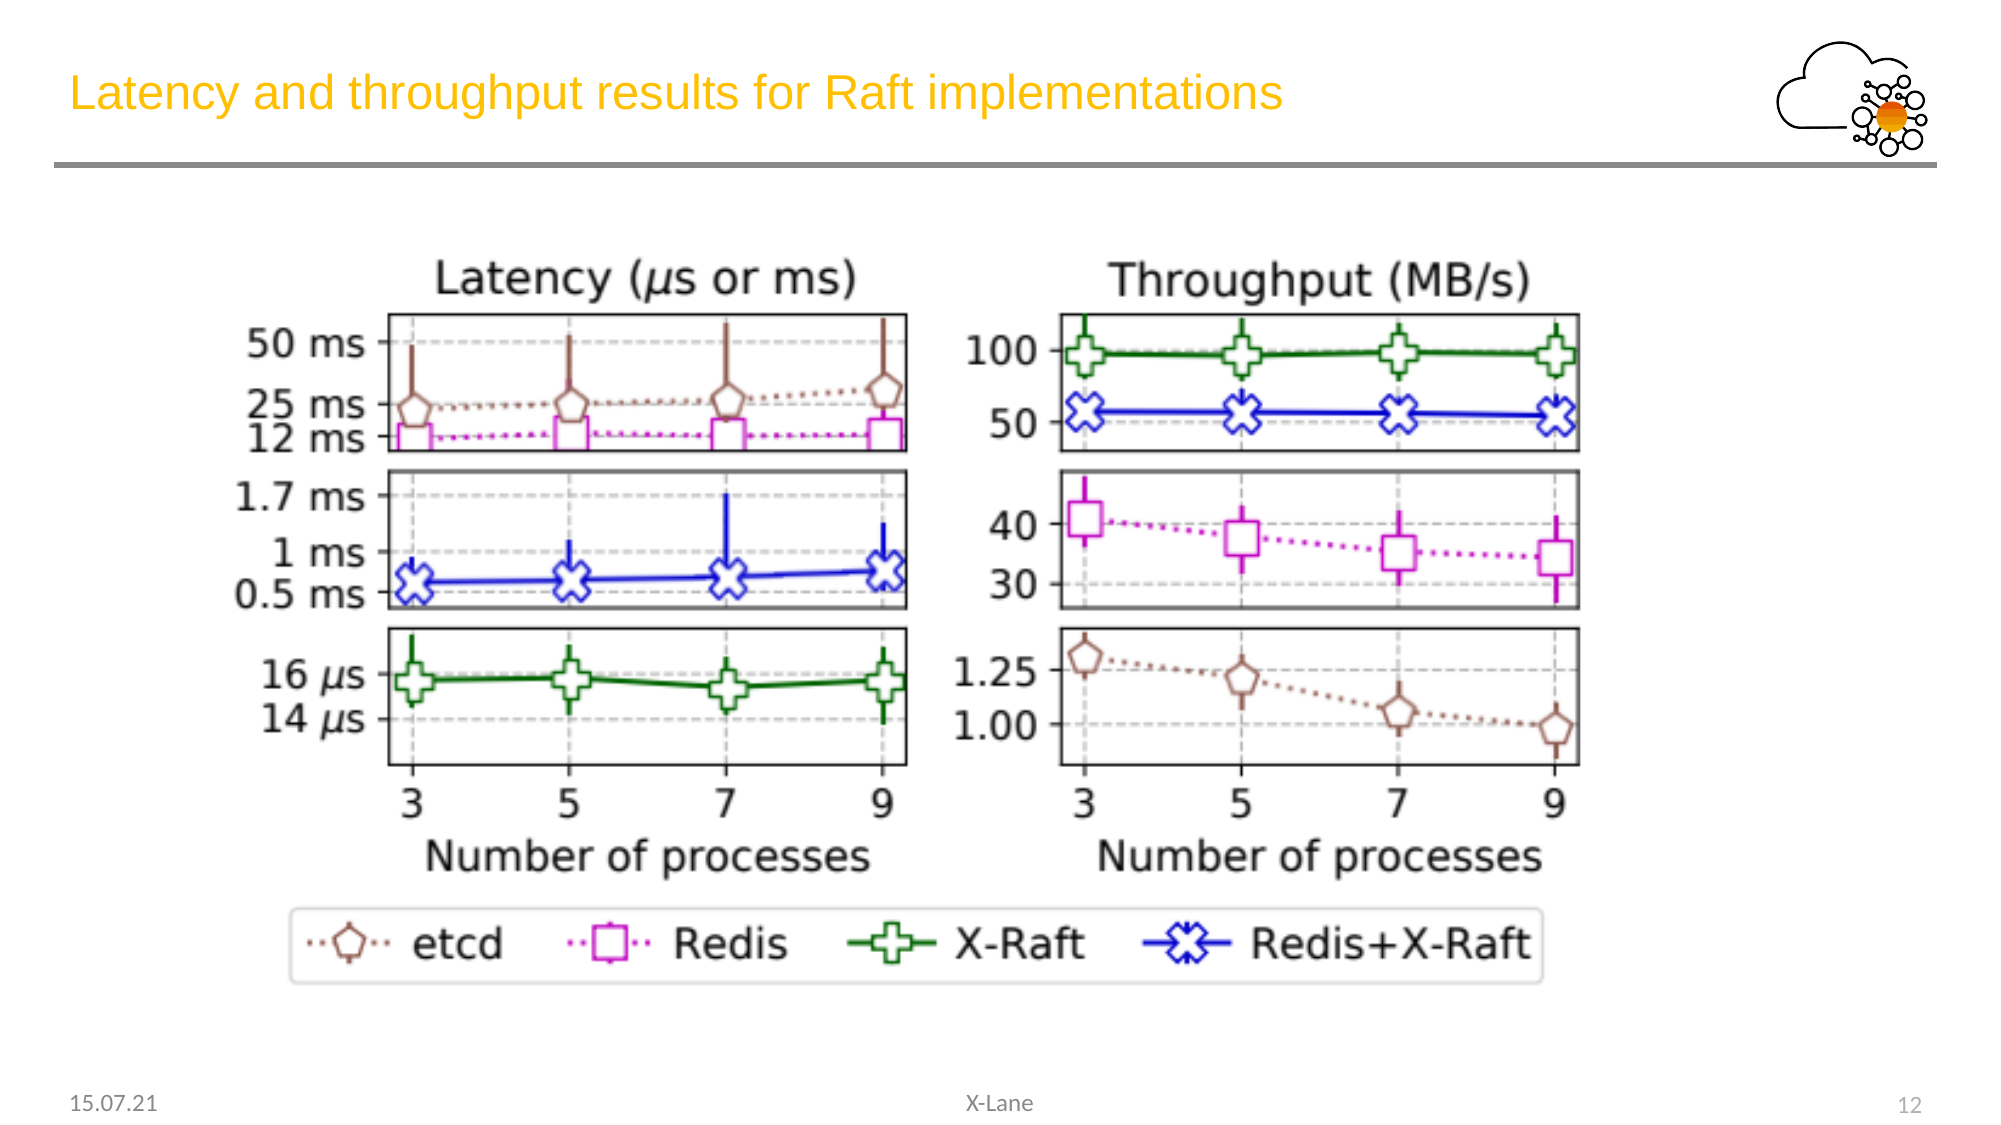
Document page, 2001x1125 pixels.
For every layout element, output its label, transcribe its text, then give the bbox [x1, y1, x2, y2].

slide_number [54, 1079, 505, 1125]
picture [228, 253, 1581, 986]
footer X-Lane [662, 1079, 1338, 1125]
title Latency and throughput results for Raft implementations [54, 40, 1524, 146]
slide_number 12 [1487, 1079, 1938, 1125]
picture [1768, 12, 1936, 180]
